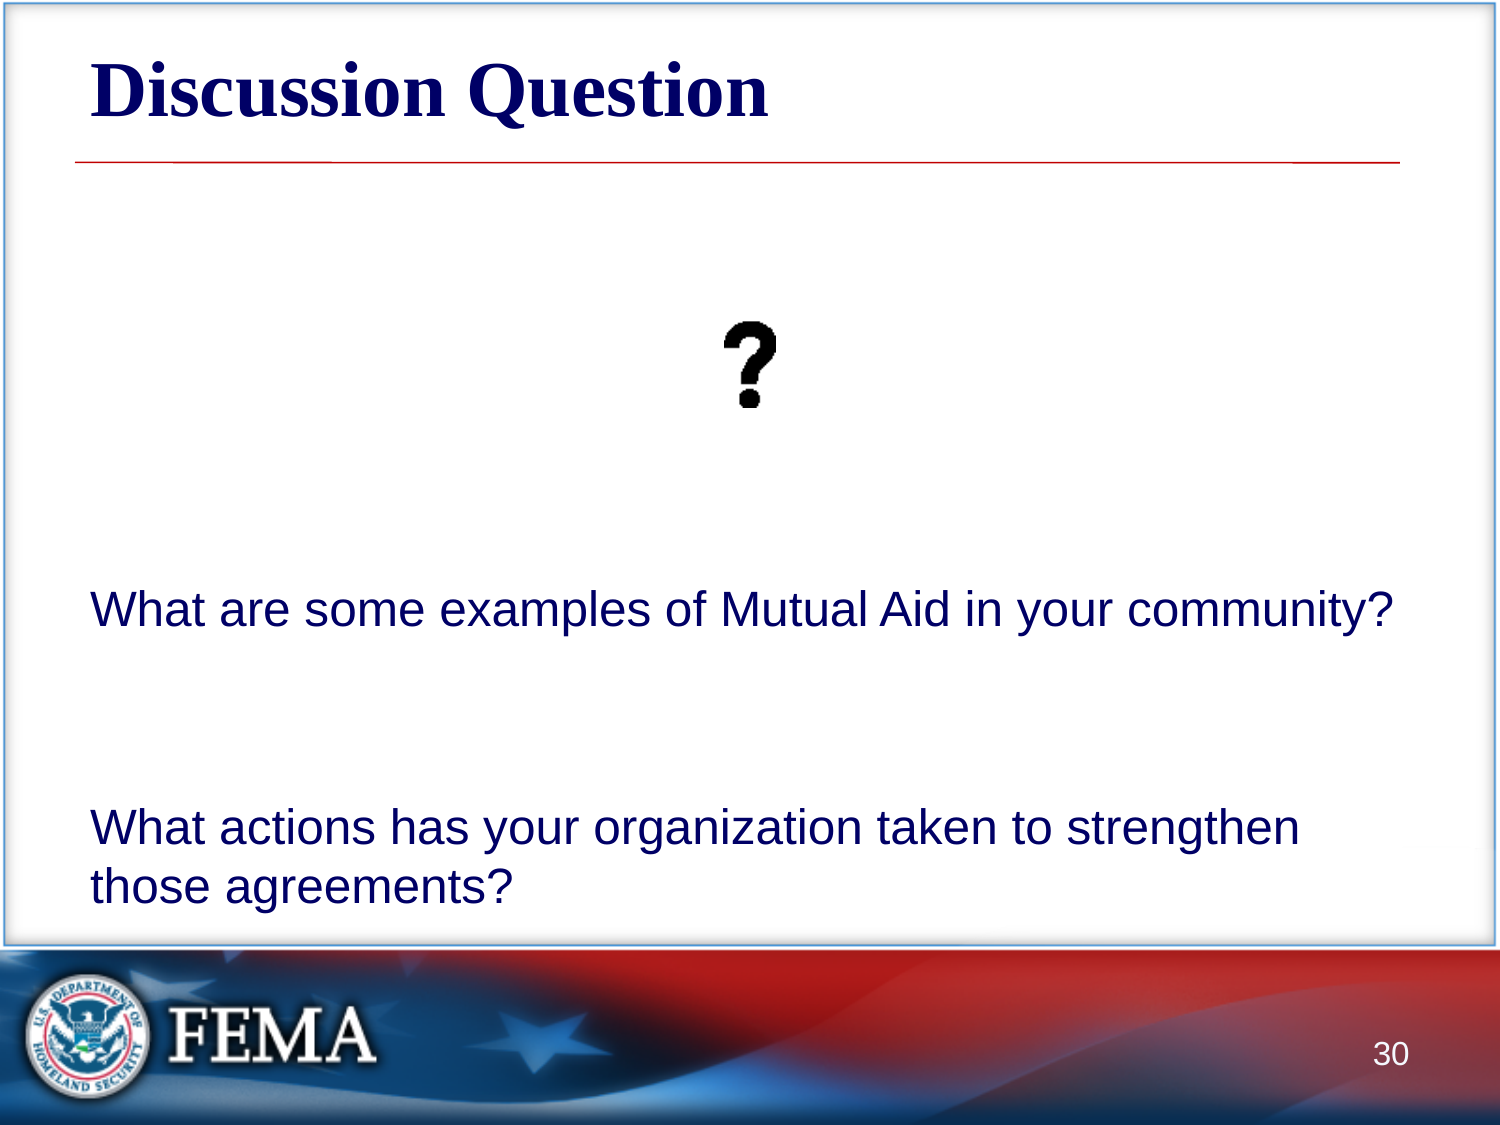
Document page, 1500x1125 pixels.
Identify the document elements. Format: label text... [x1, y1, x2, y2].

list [723, 319, 776, 408]
list What are some examples of Mutual Aid in your community? What actions has your organization taken to strengthen those agreements? [75, 569, 1425, 927]
title Discussion Question [75, 32, 1425, 138]
picture [0, 0, 1500, 1125]
slide_number 30 [1074, 1024, 1425, 1103]
